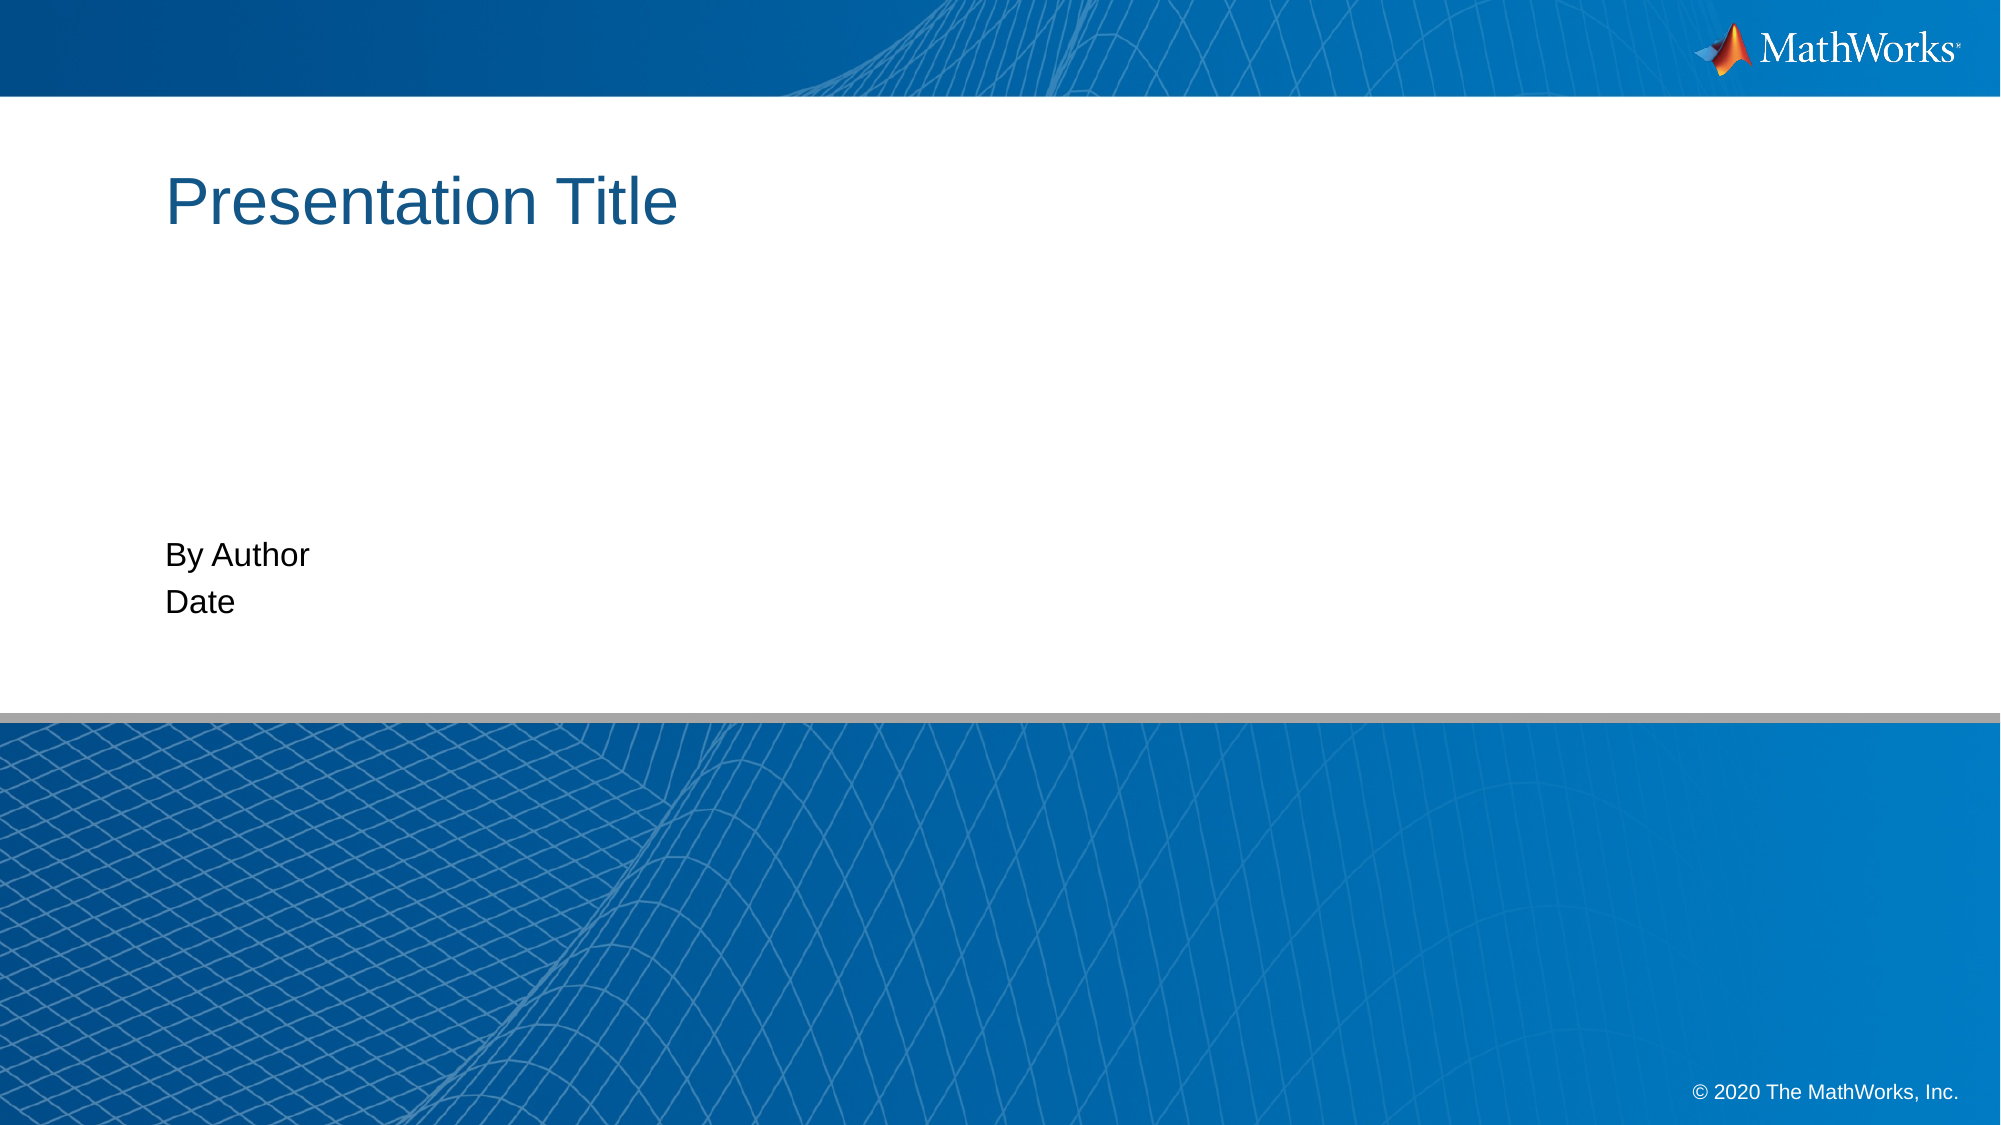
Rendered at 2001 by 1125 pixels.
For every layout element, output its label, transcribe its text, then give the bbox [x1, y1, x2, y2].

picture [0, 723, 2001, 1125]
subtitle By Author Date [150, 525, 1850, 688]
picture [0, 0, 2001, 713]
title Presentation Title [150, 149, 1850, 450]
